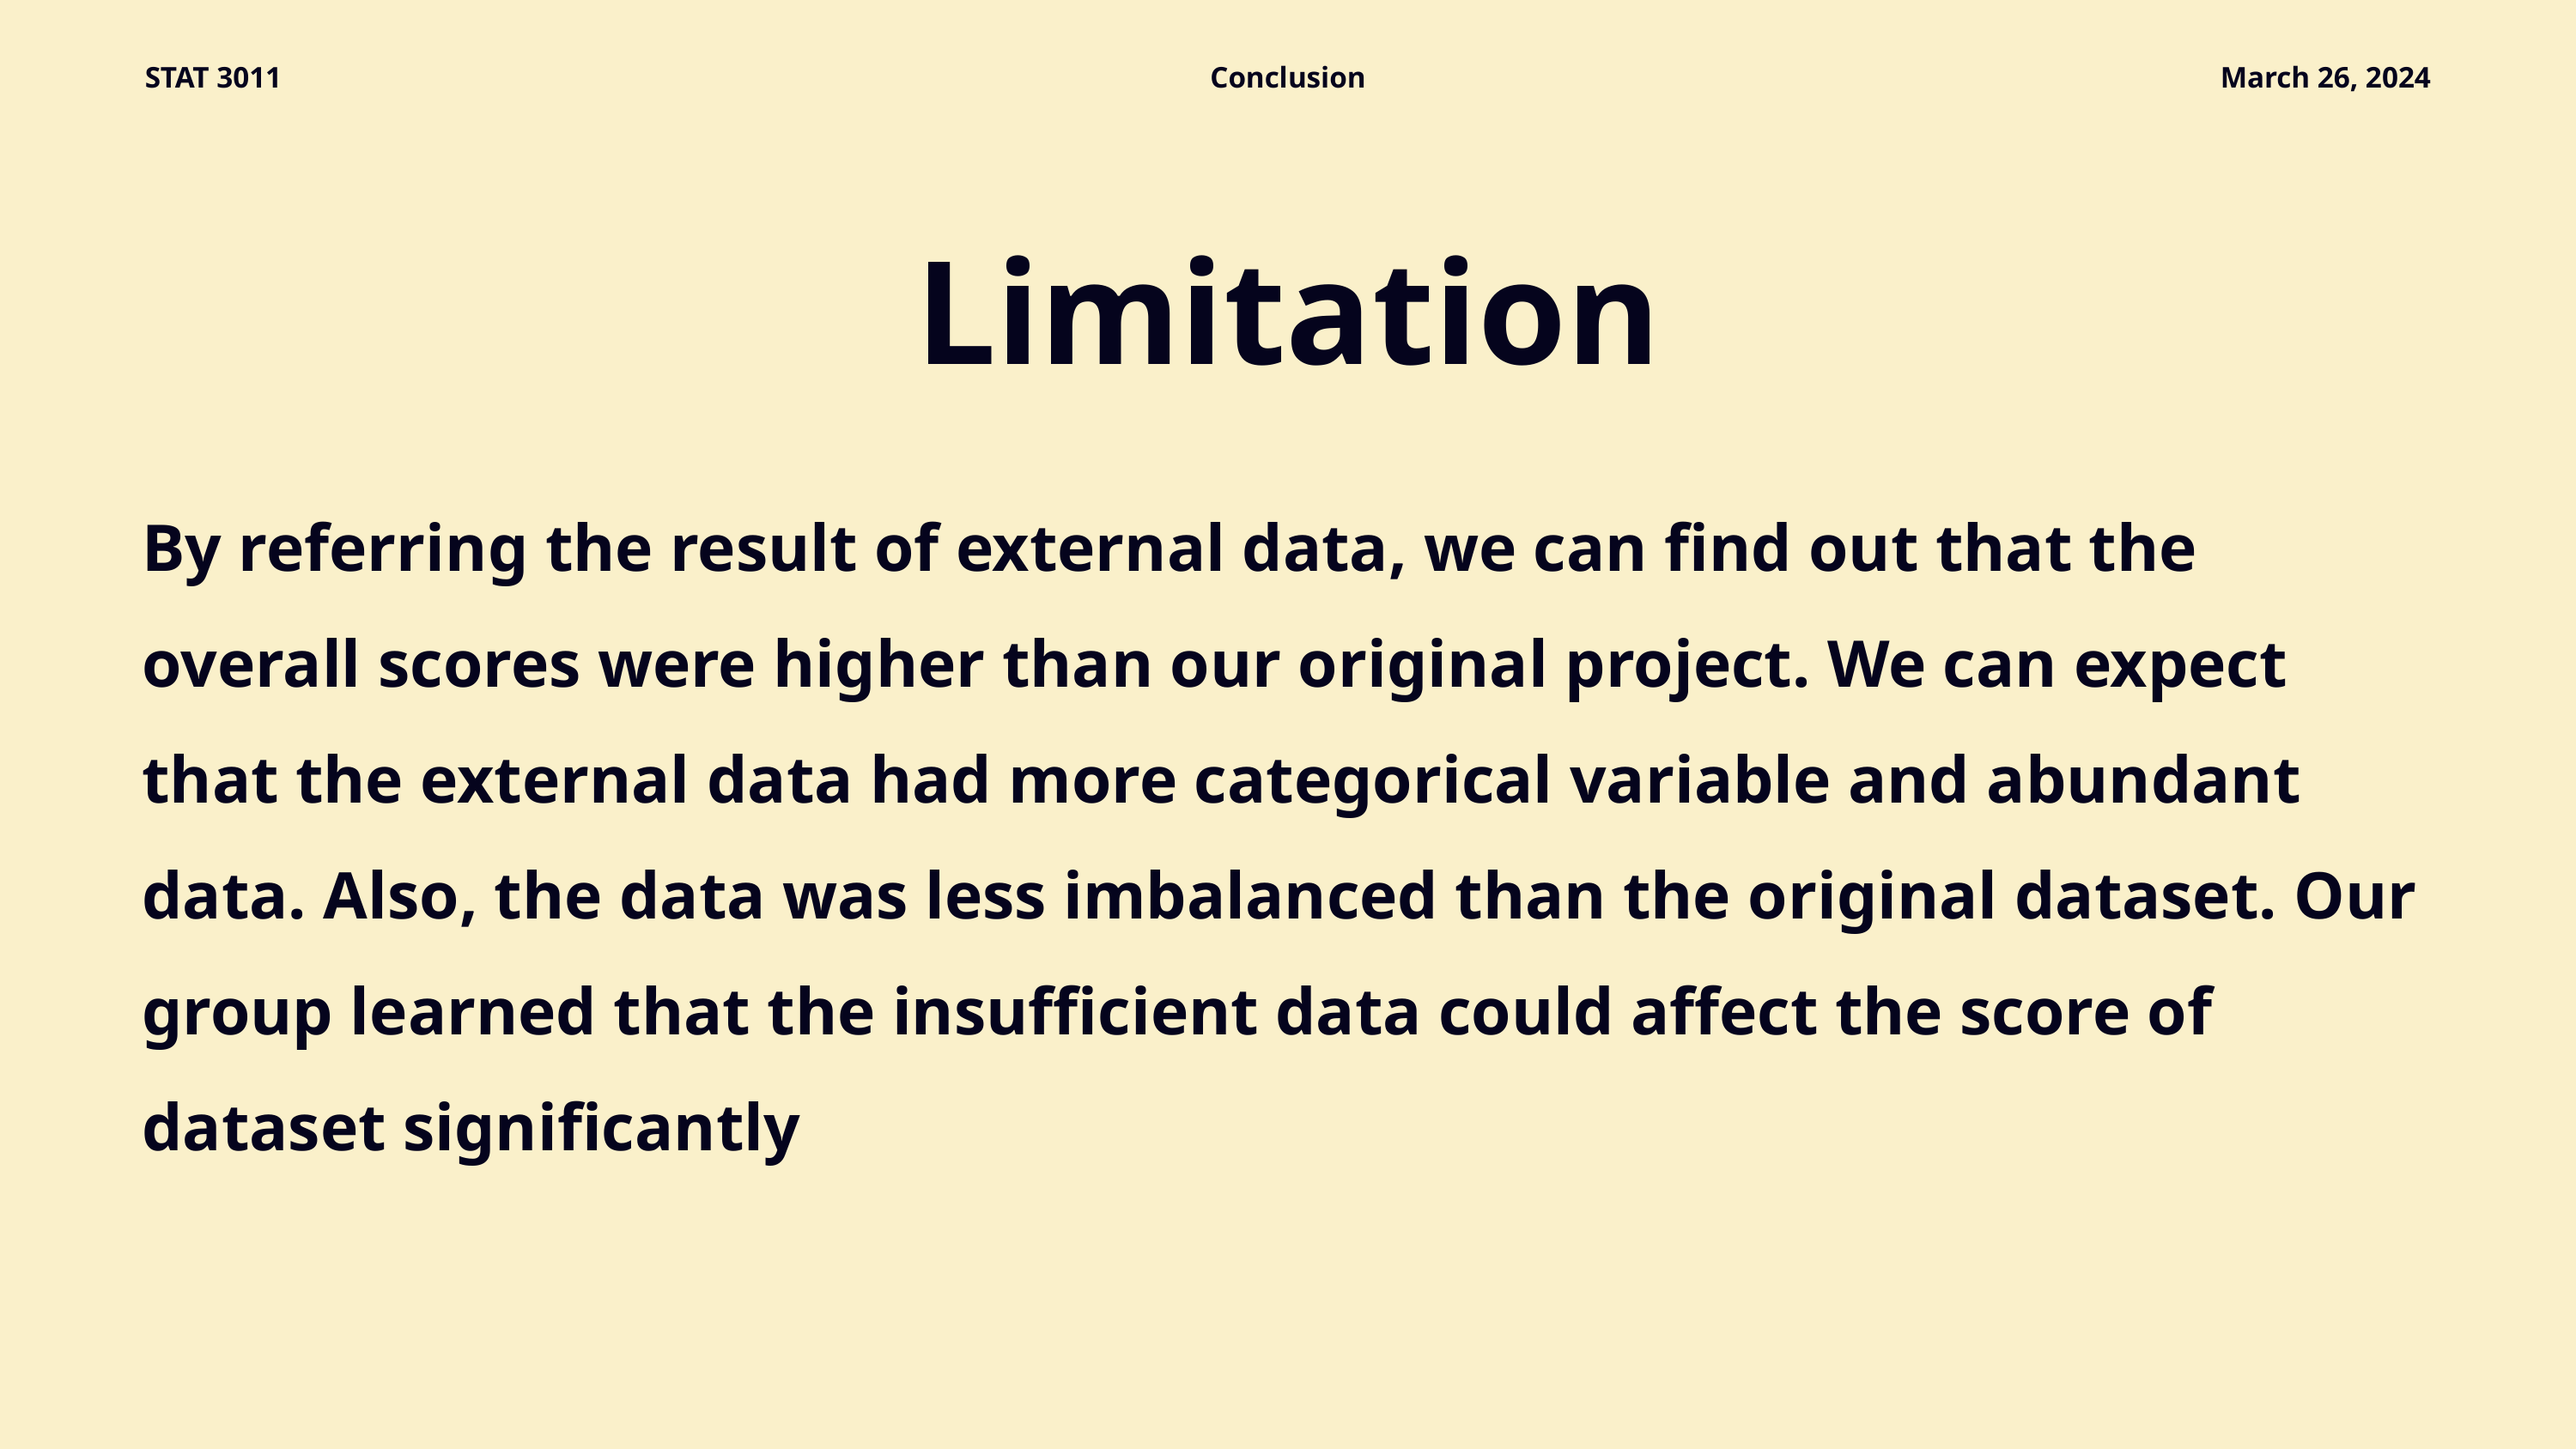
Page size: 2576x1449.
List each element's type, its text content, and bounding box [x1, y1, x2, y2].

list By referring the result of external data, we can find out that the overall scores were higher than our original project. We can expect that the external data had more categorical variable and abundant data. Also, the data was less imbalanced than the original dataset. Our group learned that the insufficient data could affect the score of dataset significantly [142, 468, 2428, 1301]
text_box Limitation [144, 254, 2432, 392]
text_box March 26, 2024 [2172, 45, 2432, 94]
text_box STAT 3011 [144, 45, 368, 94]
text_box Conclusion [1172, 45, 1404, 94]
